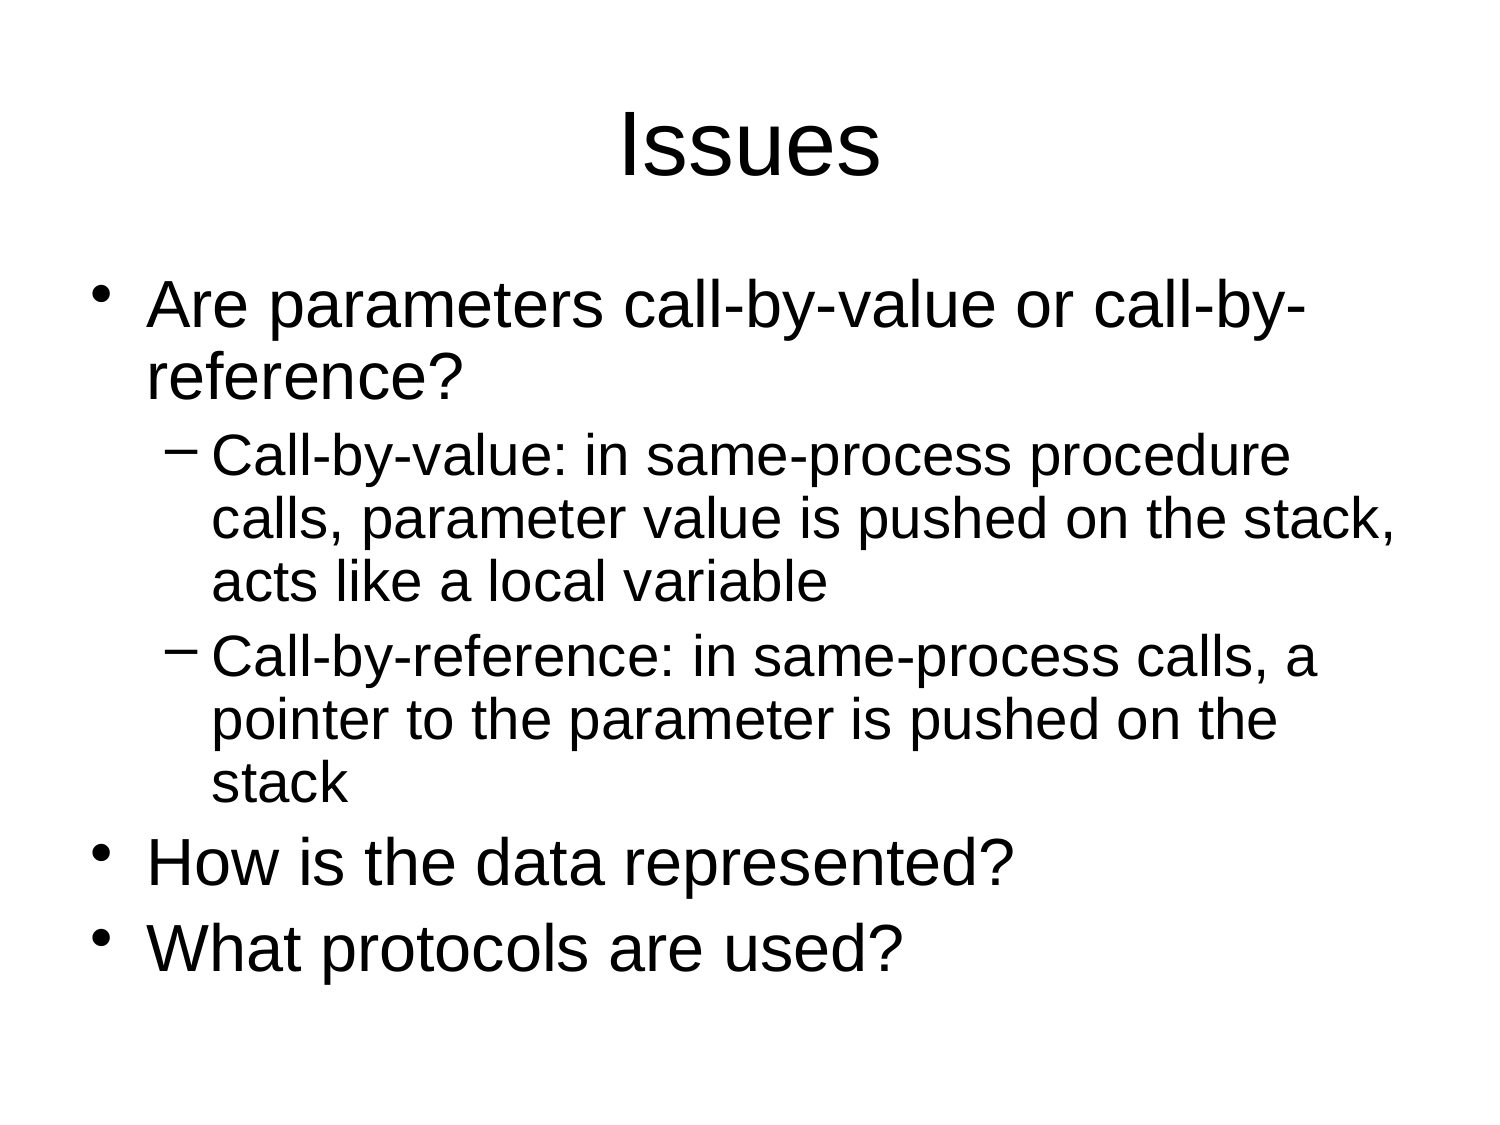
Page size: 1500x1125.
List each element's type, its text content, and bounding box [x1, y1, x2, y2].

list Are parameters call-by-value or call-by-reference? Call-by-value: in same-process procedure calls, parameter value is pushed on the stack, acts like a local variable Call-by-reference: in same-process calls, a pointer to the parameter is pushed on the stack How is the data represented? What protocols are used? [74, 262, 1426, 1006]
title Issues [74, 44, 1426, 233]
